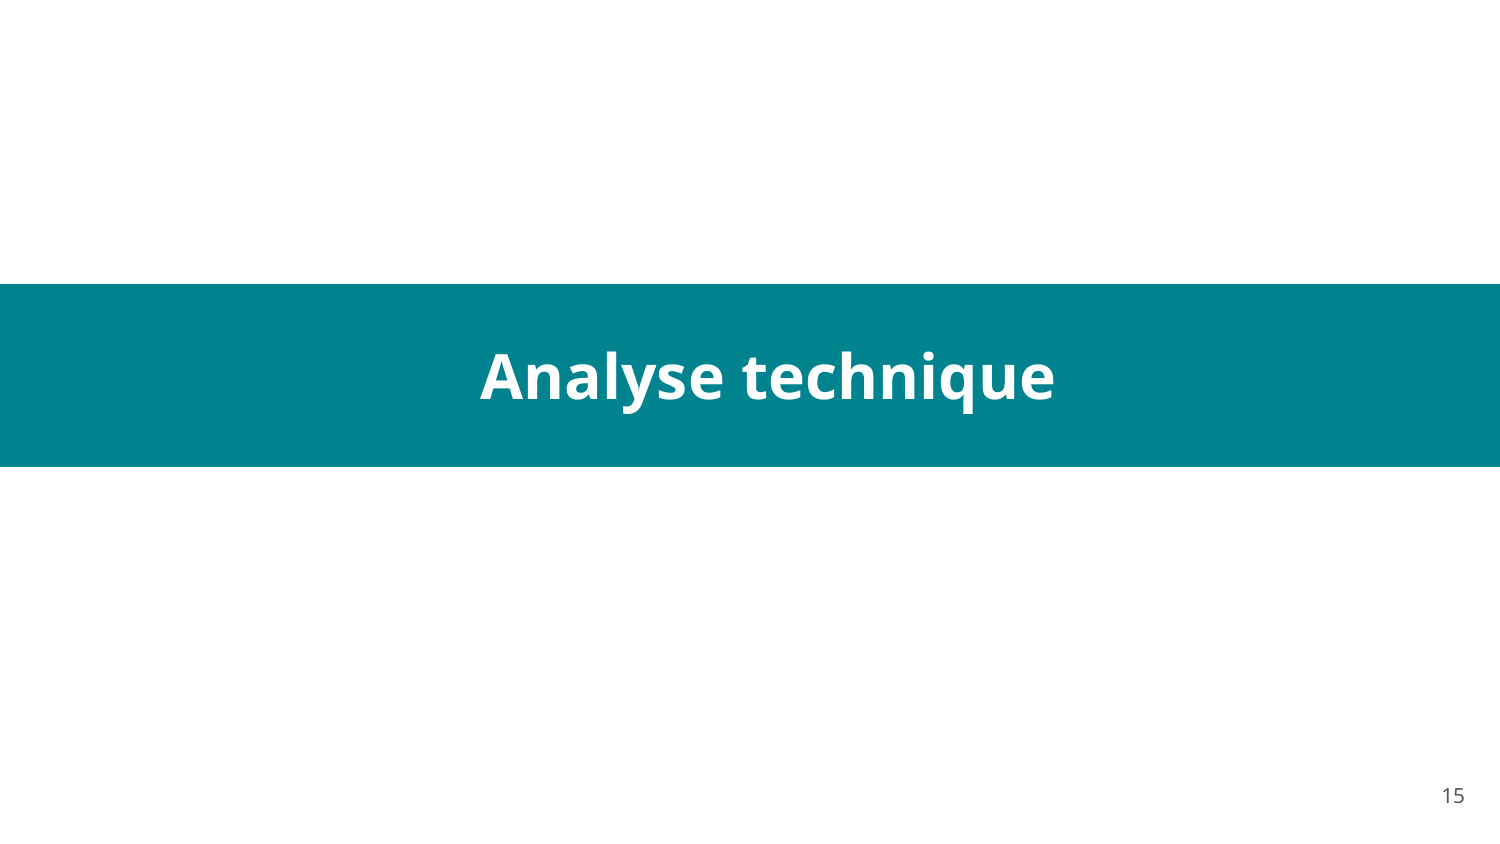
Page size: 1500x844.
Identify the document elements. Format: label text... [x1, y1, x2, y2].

slide_number ‹#› [1389, 764, 1480, 830]
title Analyse technique [56, 319, 1481, 430]
